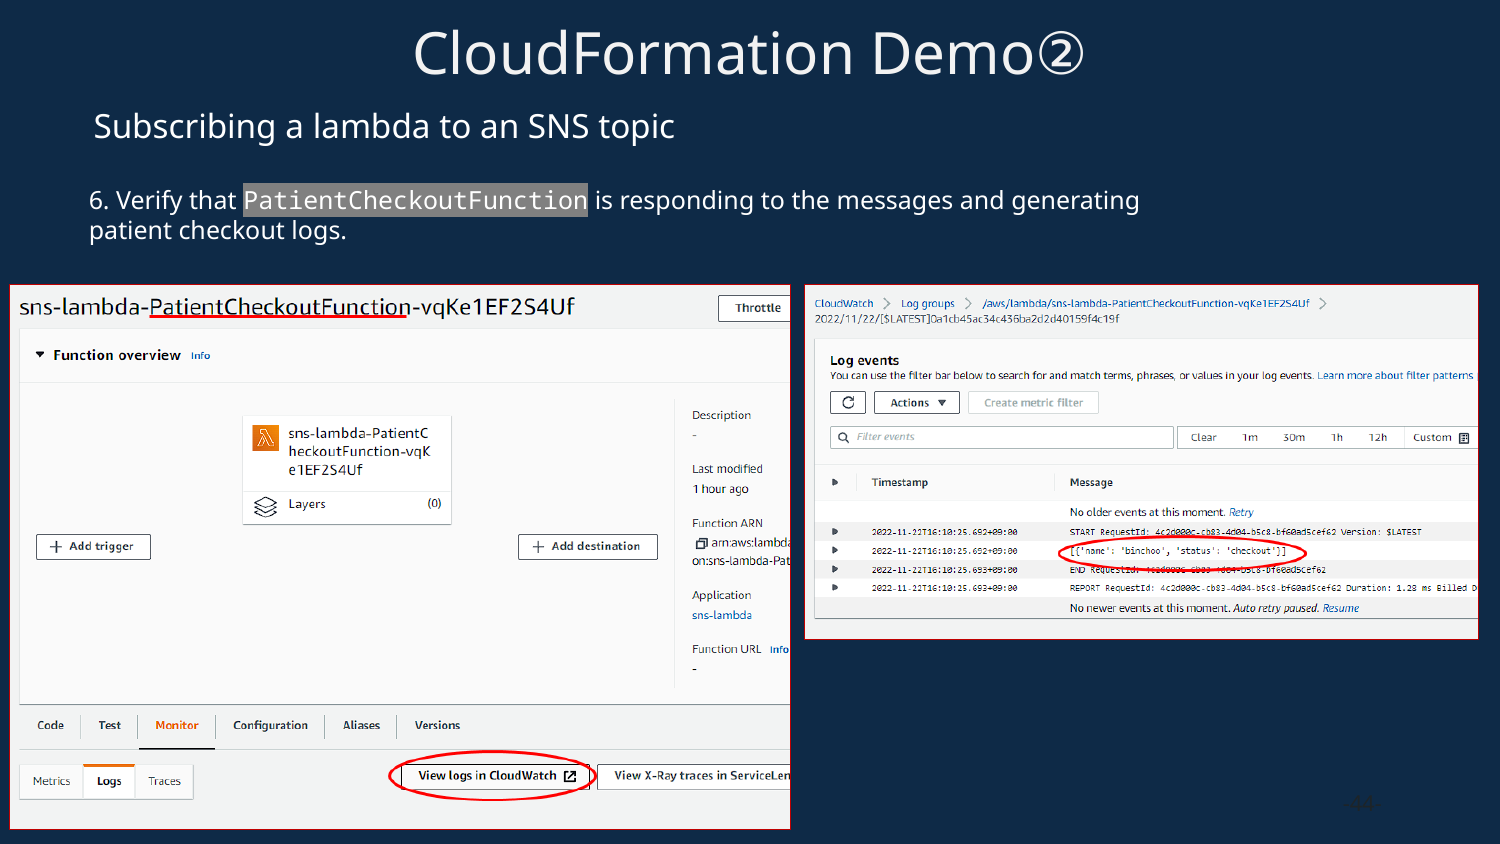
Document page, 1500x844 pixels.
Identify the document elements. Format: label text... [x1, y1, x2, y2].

picture [9, 284, 791, 830]
text_box Subscribing a lambda to an SNS topic [78, 90, 1345, 185]
text_box 6. Verify that PatientCheckoutFunction is responding to the messages and generating patient checkout logs. [73, 165, 1210, 260]
text_box CloudFormation Demo② [118, 1, 1382, 95]
picture [803, 284, 1479, 640]
slide_number -44- [1059, 782, 1397, 828]
